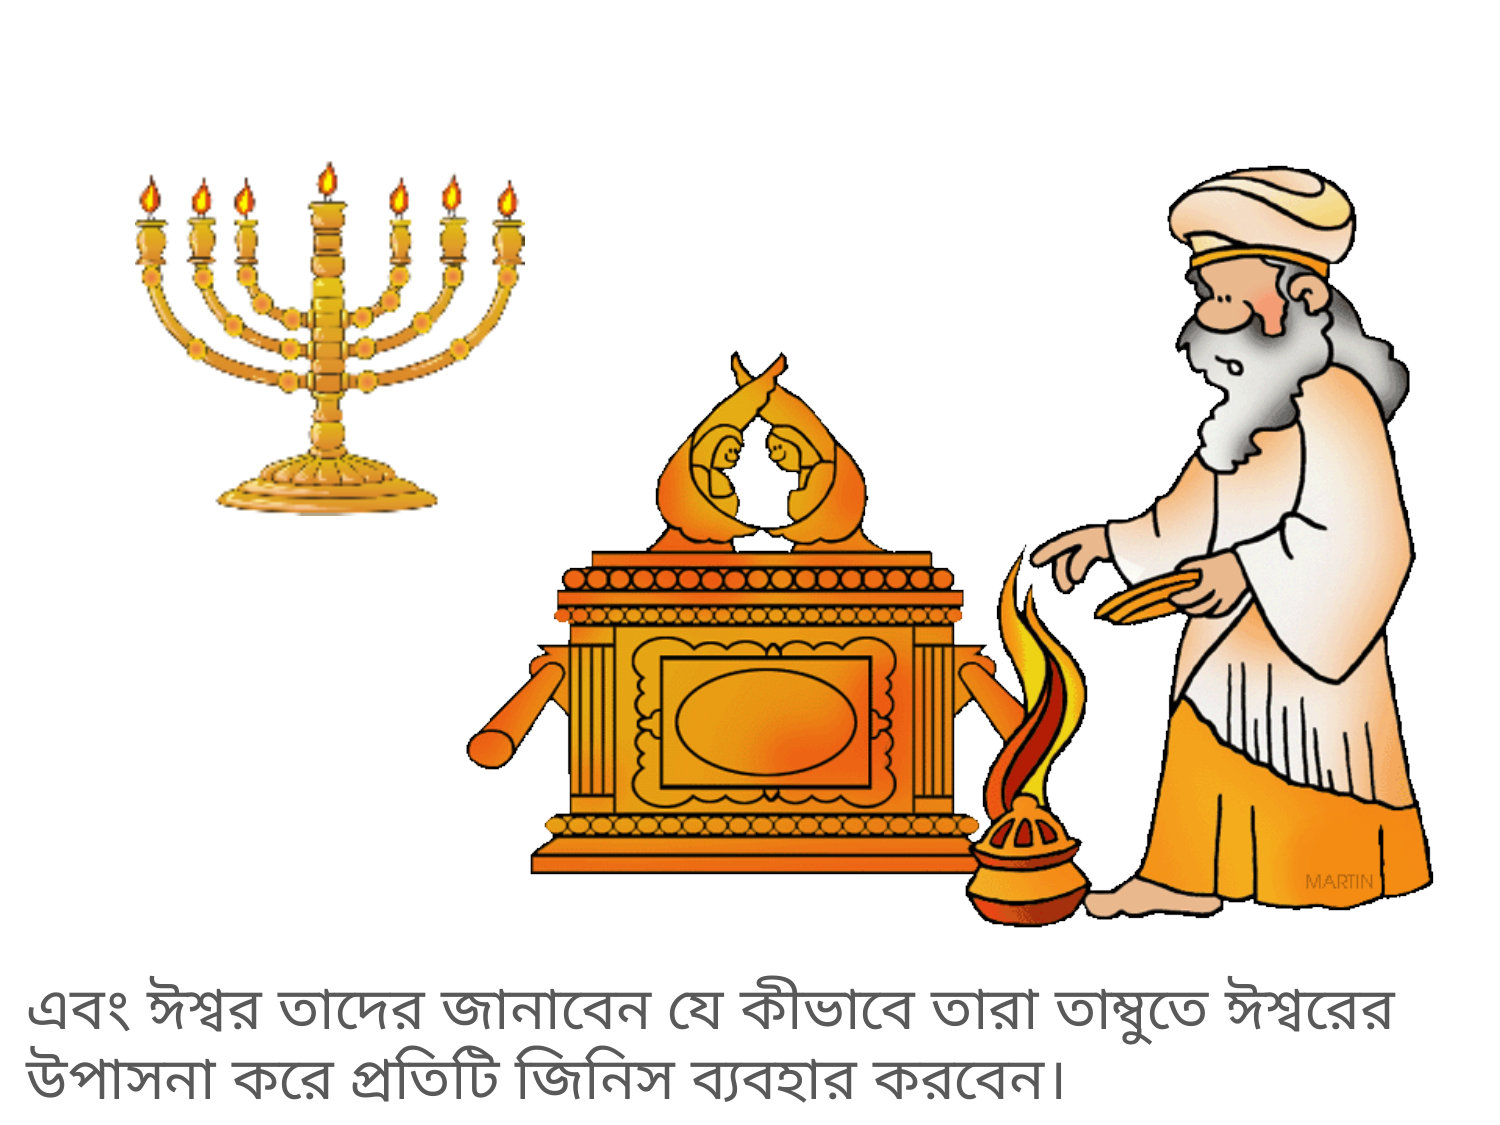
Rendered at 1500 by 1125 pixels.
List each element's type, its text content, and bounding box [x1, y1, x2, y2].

picture [135, 144, 1468, 967]
text_box এবং ঈশ্বর তাদের জানাবেন যে কীভাবে তারা তাম্বুতে ঈশ্বরের উপাসনা করে প্রতিটি জিনিস ব্যবহার করবেন। [11, 964, 1498, 1119]
